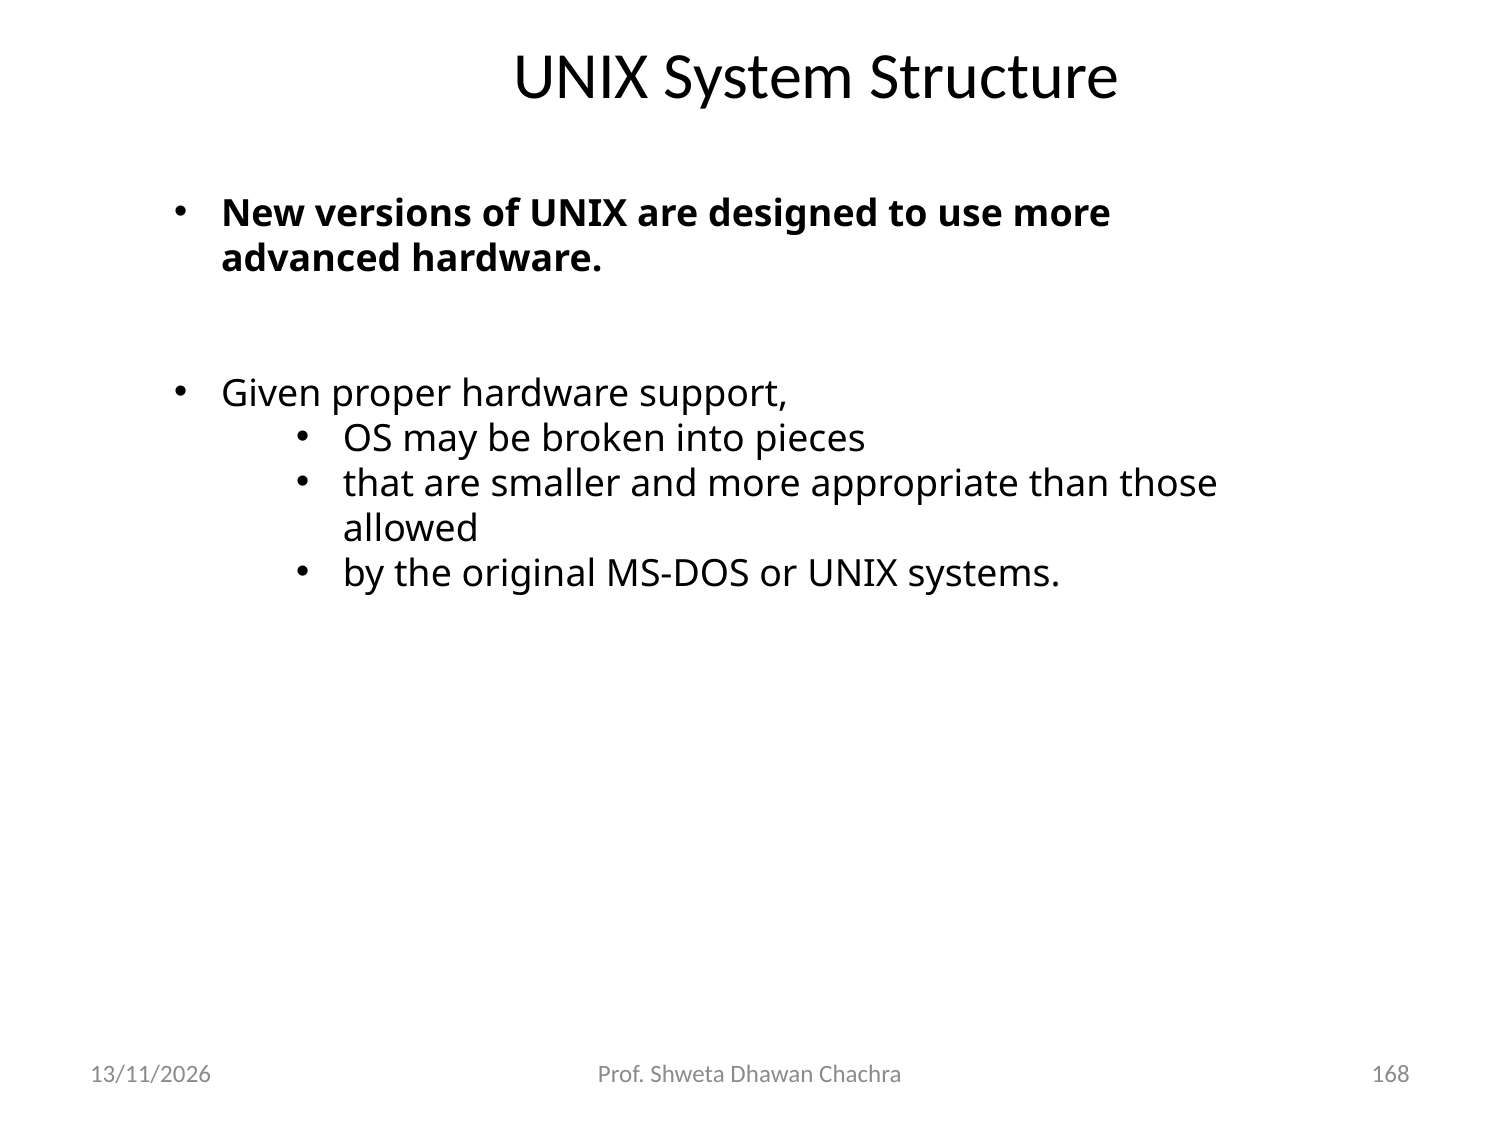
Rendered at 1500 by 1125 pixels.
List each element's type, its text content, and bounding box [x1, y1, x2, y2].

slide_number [75, 1042, 425, 1103]
text_box New versions of UNIX are designed to use more advanced hardware. Given proper hardware support, OS may be broken into pieces that are smaller and more appropriate than those allowed by the original MS-DOS or UNIX systems. [159, 181, 1306, 601]
slide_number 168 [1074, 1042, 1425, 1103]
footer Prof. Shweta Dhawan Chachra [512, 1042, 988, 1103]
title UNIX System Structure [141, 24, 1492, 120]
